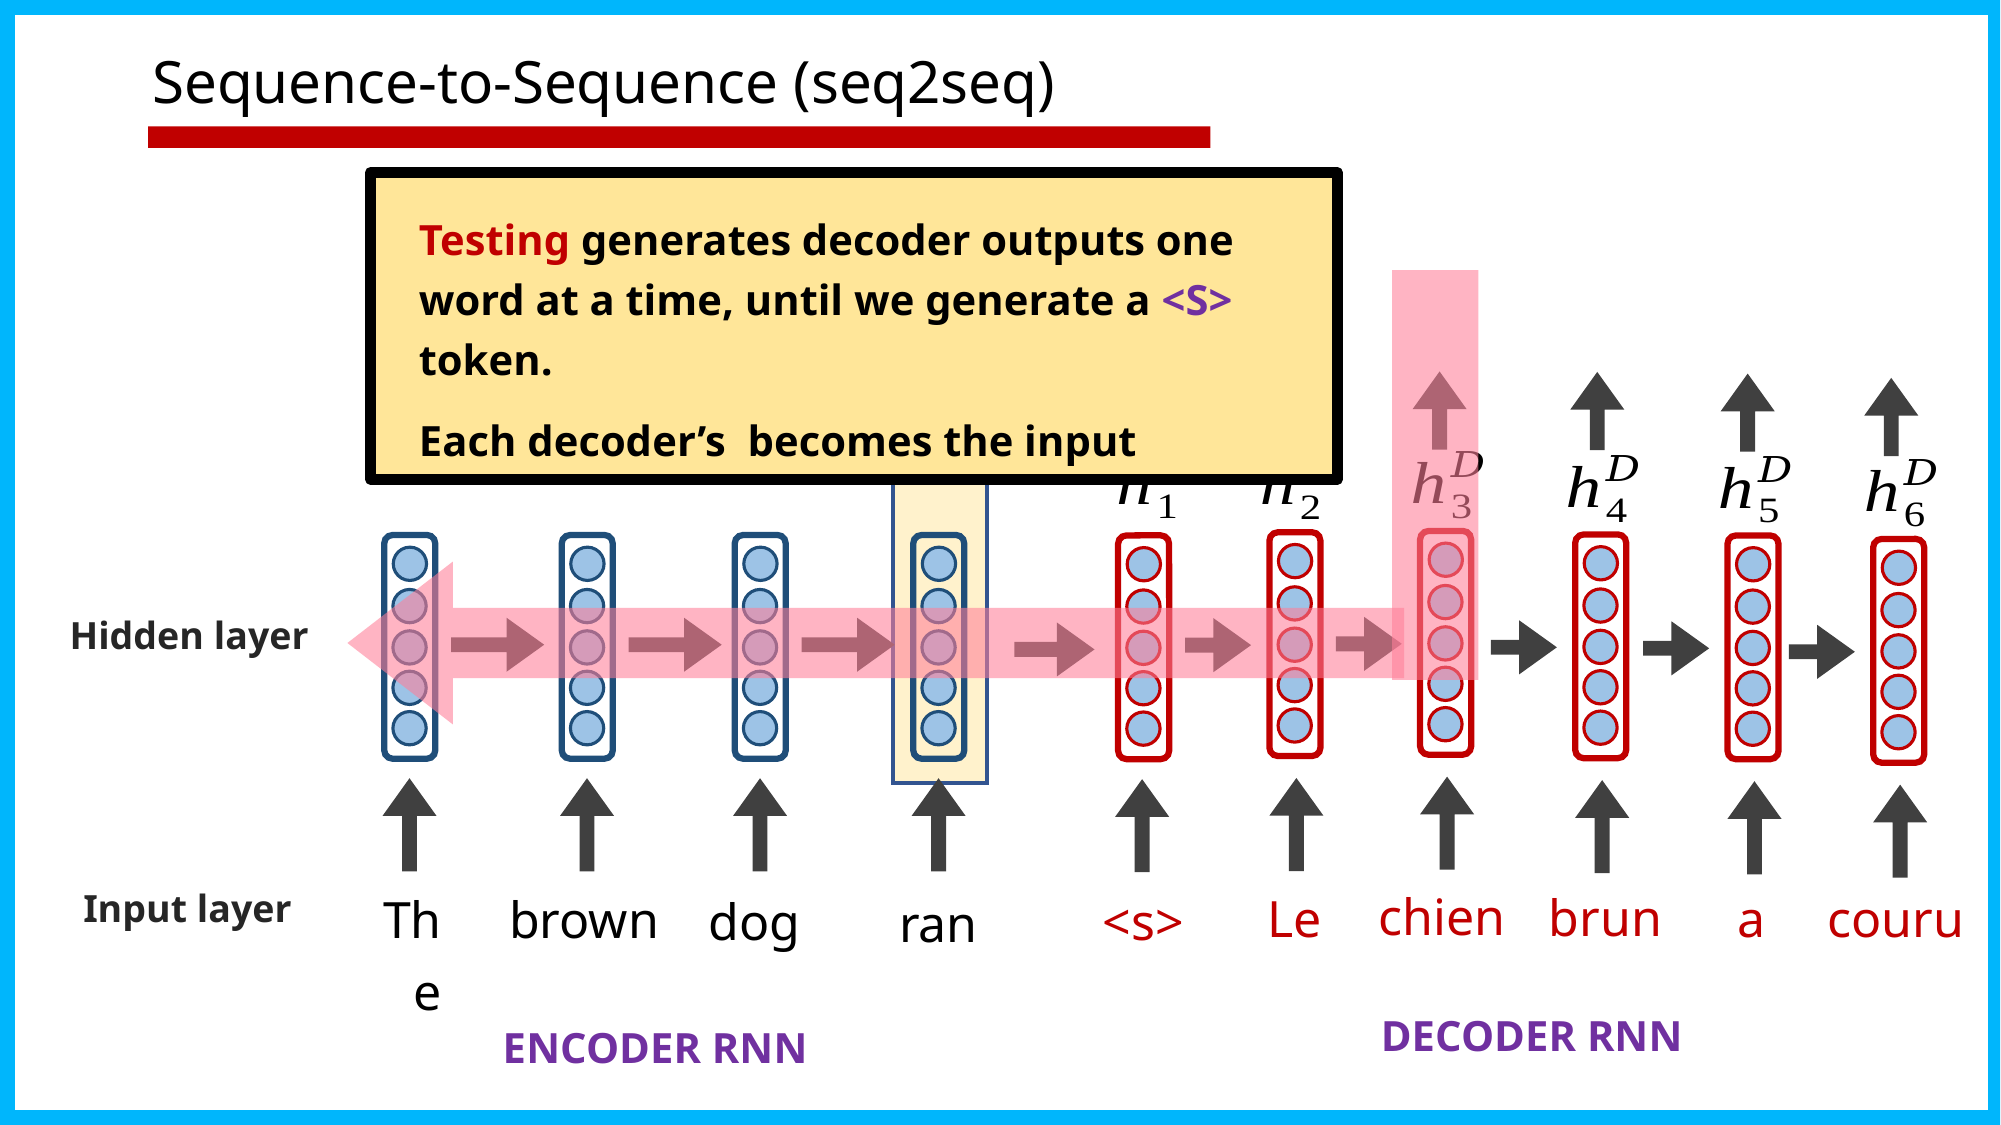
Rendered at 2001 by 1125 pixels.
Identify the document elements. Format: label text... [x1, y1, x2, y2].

text_box brun [1503, 866, 1708, 950]
text_box [1725, 779, 1784, 876]
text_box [1786, 625, 2000, 677]
text_box [1568, 370, 1627, 452]
text_box [1391, 669, 1479, 681]
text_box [1488, 620, 1713, 672]
text_box [1418, 774, 1477, 871]
text_box Input layer [55, 868, 307, 947]
text_box couru [1794, 868, 1998, 951]
text_box [1718, 371, 1777, 453]
text_box Hidden layer [38, 595, 324, 673]
text_box [148, 669, 1878, 991]
text_box [148, 236, 1878, 625]
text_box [1031, 621, 1256, 673]
text_box [1862, 376, 1921, 458]
text_box <s> [1067, 871, 1219, 954]
title Sequence-to-Sequence (seq2seq) [137, 45, 1605, 236]
text_box chien [1340, 866, 1503, 949]
text_box [1573, 778, 1632, 875]
text_box ENCODER RNN [444, 1004, 866, 1082]
text_box [1267, 776, 1326, 868]
text_box [731, 776, 790, 871]
text_box [909, 776, 968, 873]
text_box [558, 776, 617, 868]
text_box brown [482, 868, 686, 952]
text_box ran [836, 873, 1041, 956]
text_box DECODER RNN [1321, 991, 1743, 1070]
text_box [475, 621, 648, 673]
text_box [370, 172, 1338, 480]
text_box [297, 621, 475, 673]
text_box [1641, 621, 1865, 673]
text_box [1391, 269, 1479, 617]
text_box [380, 776, 439, 868]
text_box [1113, 777, 1172, 871]
text_box The [341, 868, 457, 952]
text_box dog [652, 871, 857, 954]
text_box [384, 670, 1406, 727]
text_box [374, 559, 1406, 621]
text_box a [1649, 868, 1794, 951]
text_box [1333, 617, 1558, 669]
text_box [1182, 618, 1407, 670]
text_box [648, 621, 826, 673]
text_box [826, 621, 1031, 673]
text_box [1871, 782, 1930, 879]
text_box Le [1219, 868, 1371, 951]
